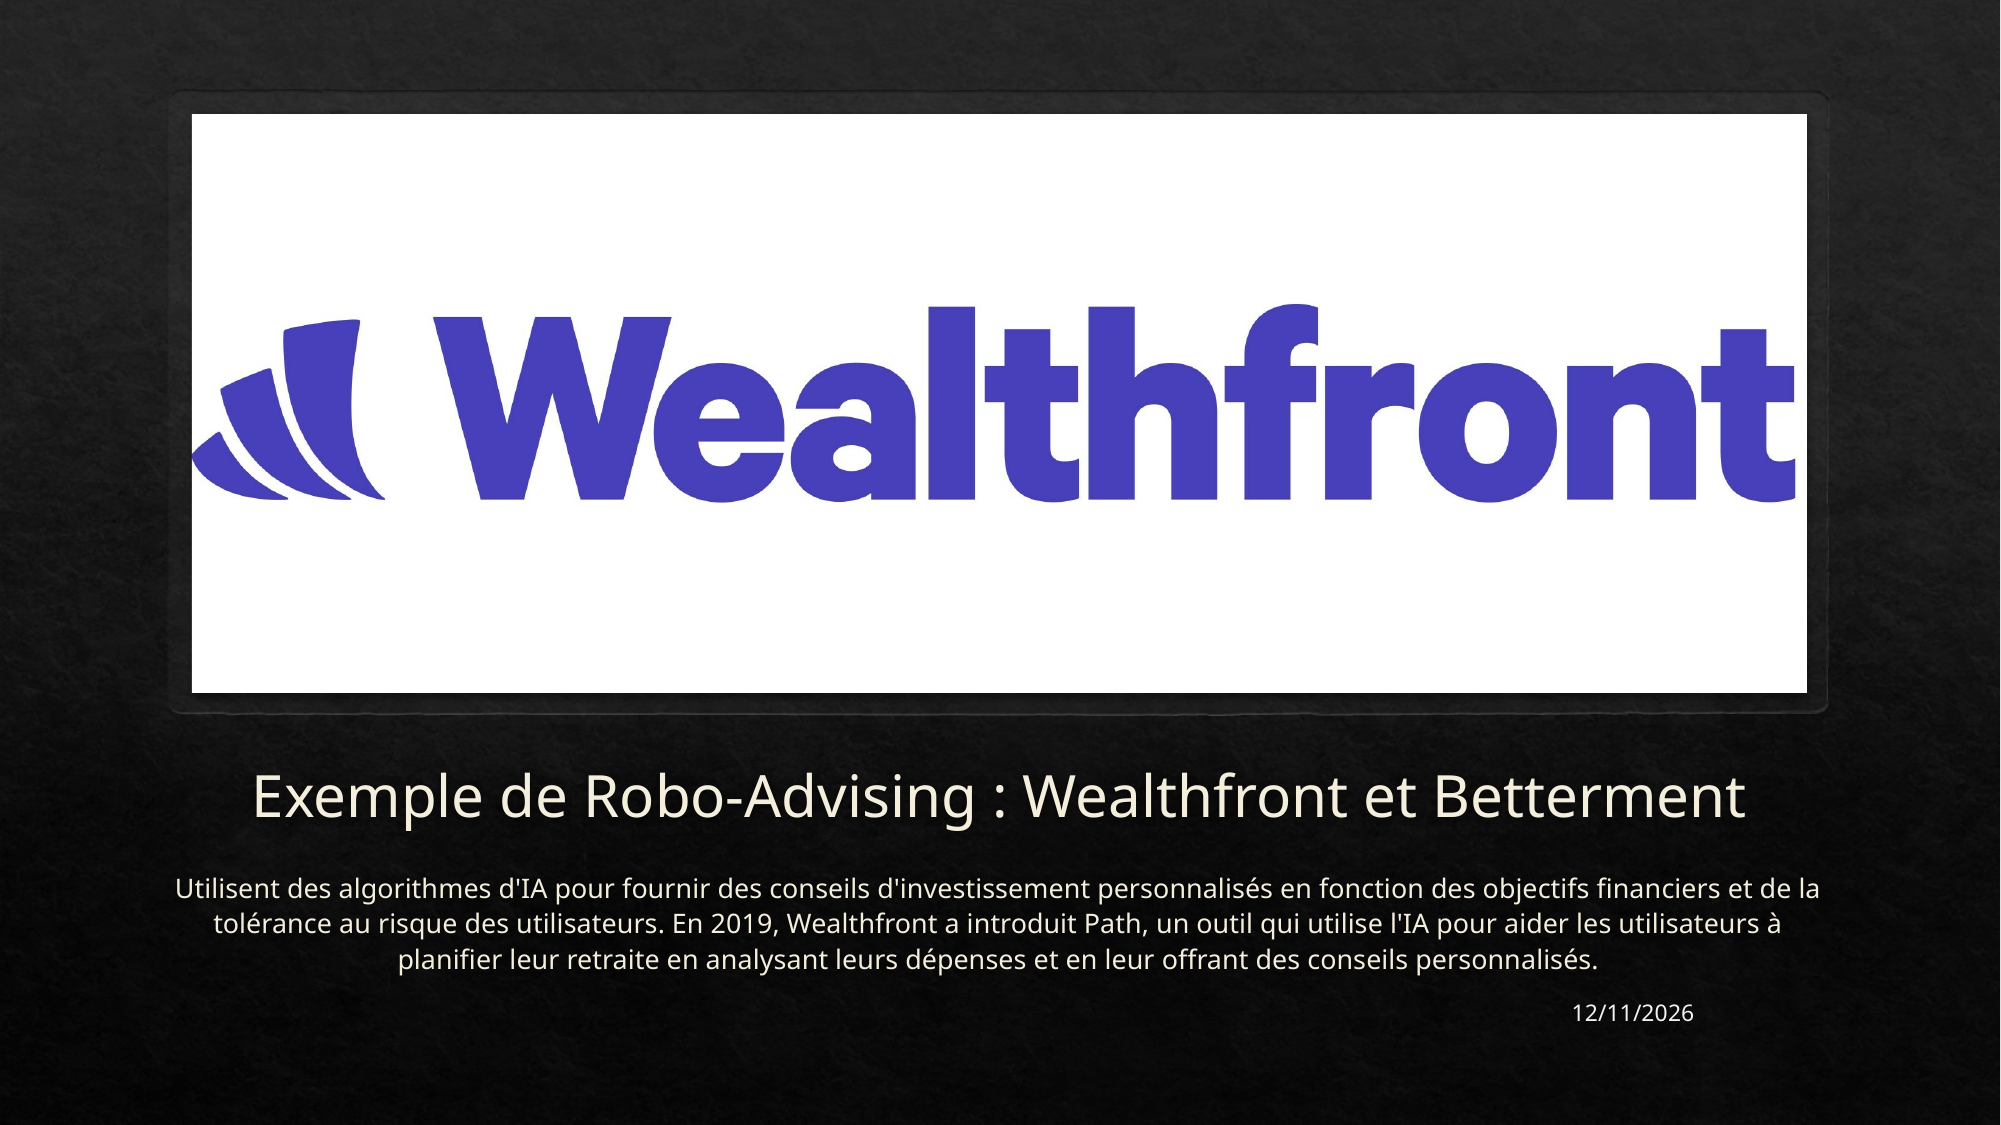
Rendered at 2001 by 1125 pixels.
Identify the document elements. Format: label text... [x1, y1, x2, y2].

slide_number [1259, 984, 1710, 1045]
picture [166, 89, 1830, 716]
list Utilisent des algorithmes d'IA pour fournir des conseils d'investissement personnalisés en fonction des objectifs financiers et de la tolérance au risque des utilisateurs. En 2019, Wealthfront a introduit Path, un outil qui utilise l'IA pour aider les utilisateurs à planifier leur retraite en analysant leurs dépenses et en leur offrant des conseils personnalisés. [149, 860, 1849, 985]
title Exemple de Robo-Advising : Wealthfront et Betterment [149, 748, 1849, 838]
